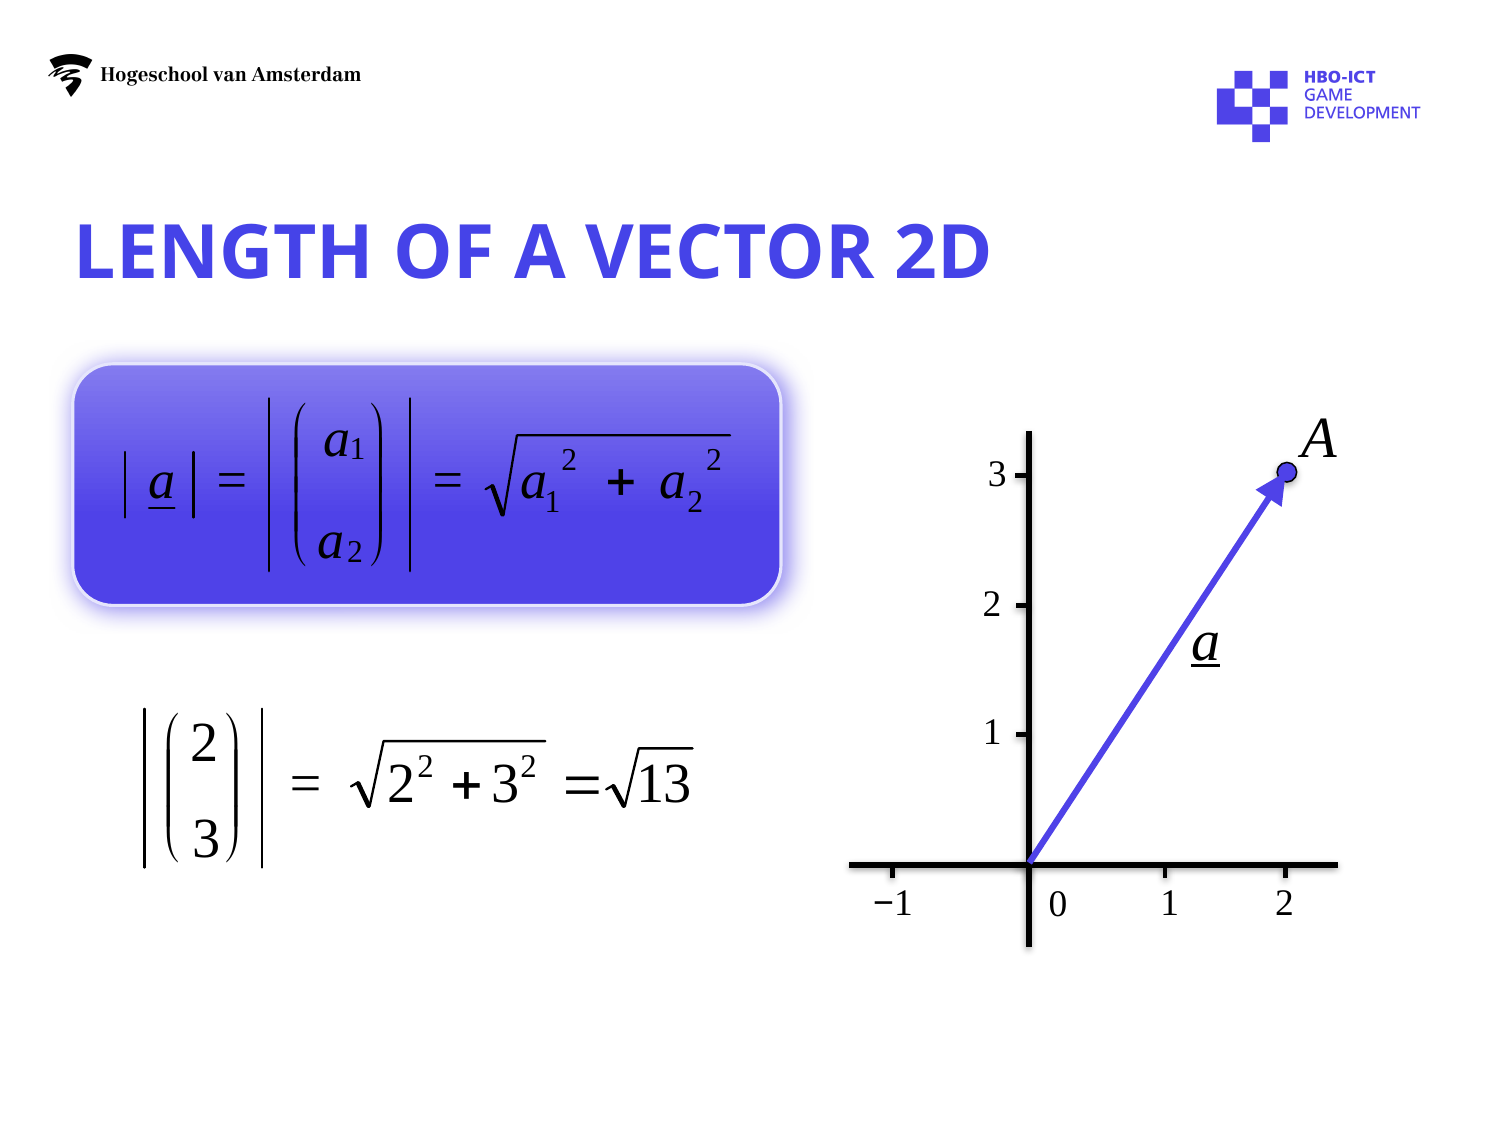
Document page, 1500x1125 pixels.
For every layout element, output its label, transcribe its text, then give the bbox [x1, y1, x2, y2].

text_box A [1286, 391, 1353, 477]
text_box [1276, 461, 1286, 476]
text_box 2 [1260, 872, 1309, 931]
text_box [1204, 472, 1286, 595]
picture [1181, 35, 1447, 166]
picture [48, 54, 361, 97]
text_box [114, 388, 744, 581]
text_box 1 [1145, 872, 1195, 931]
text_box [119, 698, 707, 879]
text_box [71, 363, 782, 607]
text_box 0 [1034, 872, 1083, 931]
text_box [1285, 477, 1297, 483]
title length of a vector 2D [59, 154, 1409, 343]
text_box a [1176, 595, 1242, 680]
text_box 2 [967, 571, 1017, 632]
text_box 1 [967, 700, 1017, 760]
text_box 3 [972, 441, 1022, 502]
text_box −1 [858, 872, 928, 931]
